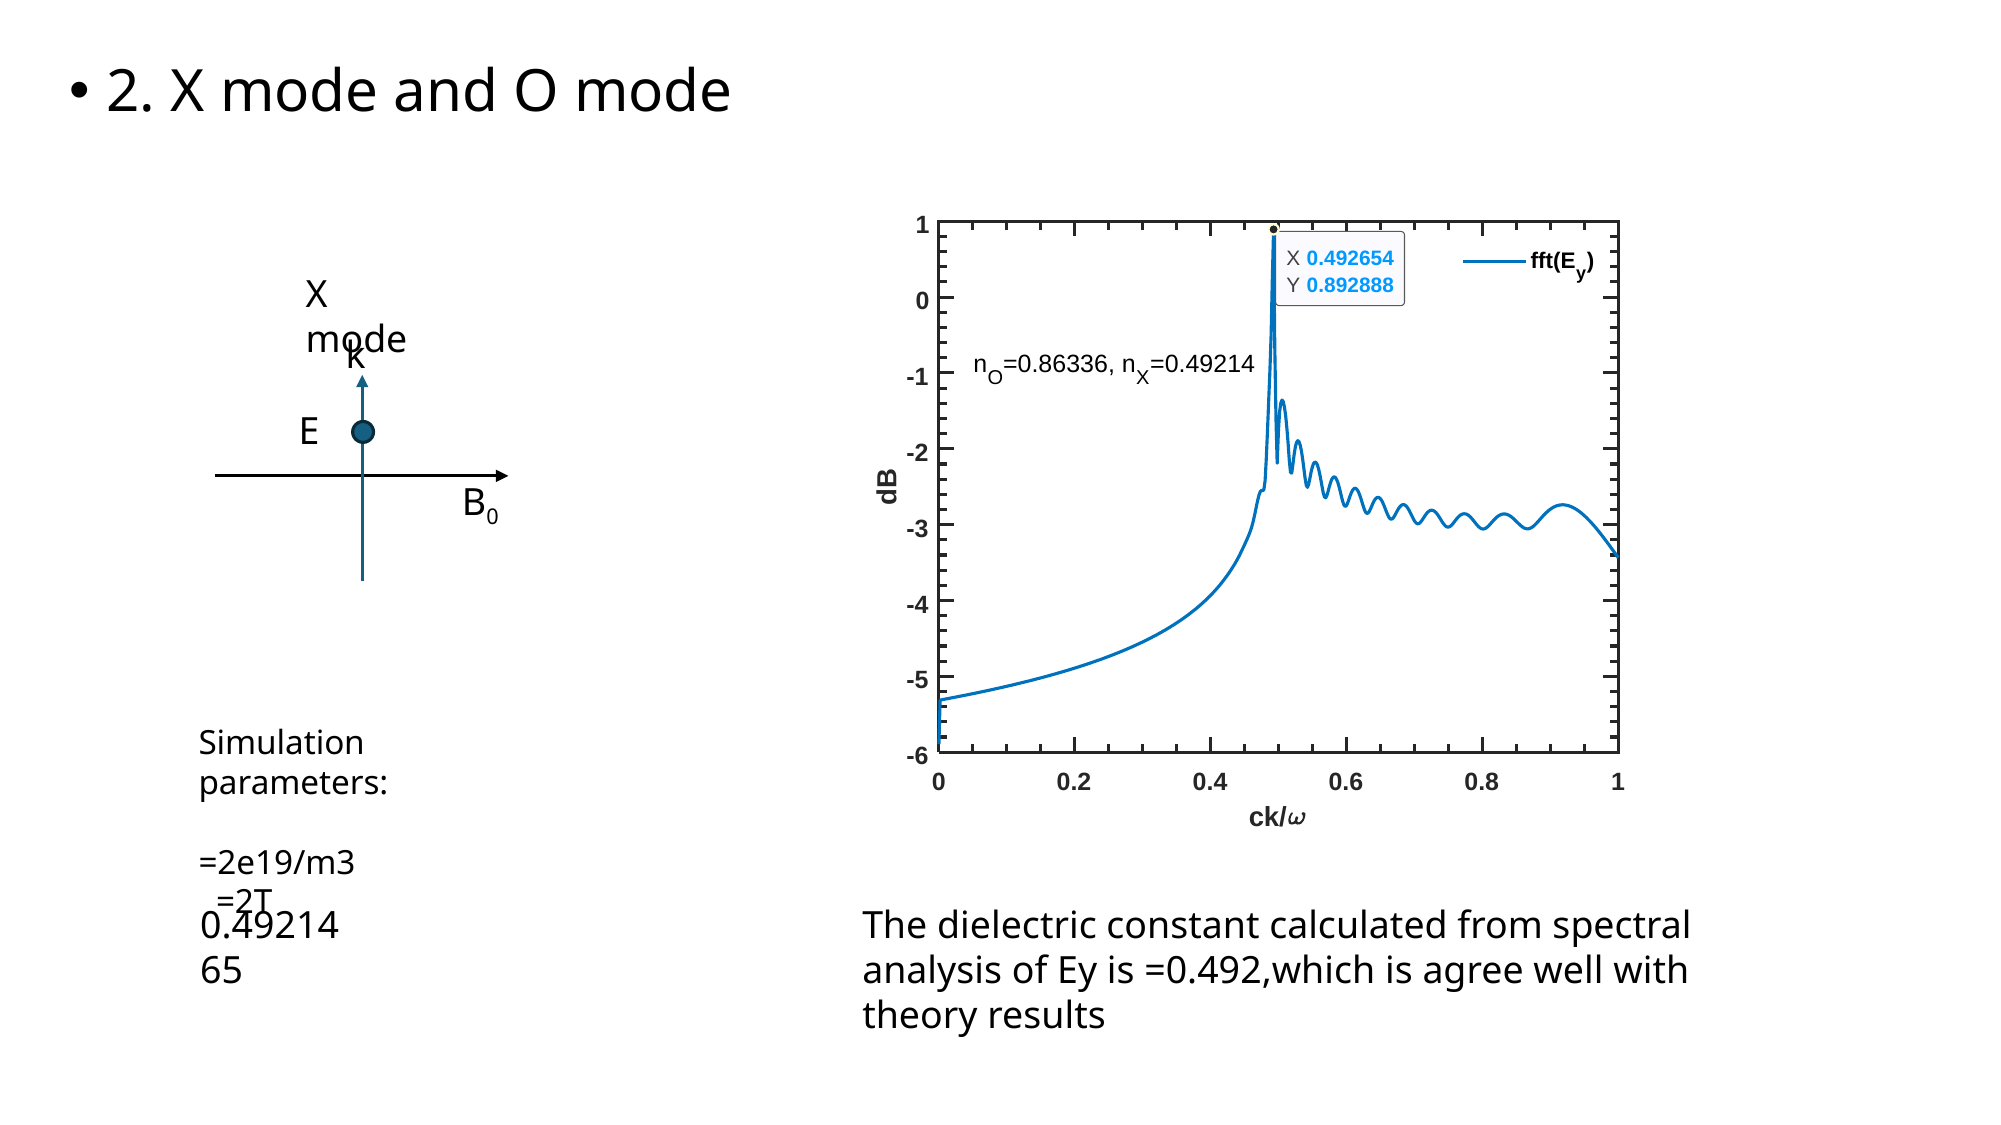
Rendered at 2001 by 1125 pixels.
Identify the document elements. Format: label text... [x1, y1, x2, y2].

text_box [214, 322, 527, 582]
text_box X mode [290, 262, 450, 322]
list 2. X mode and O mode [54, 53, 1780, 707]
picture [824, 172, 1701, 830]
